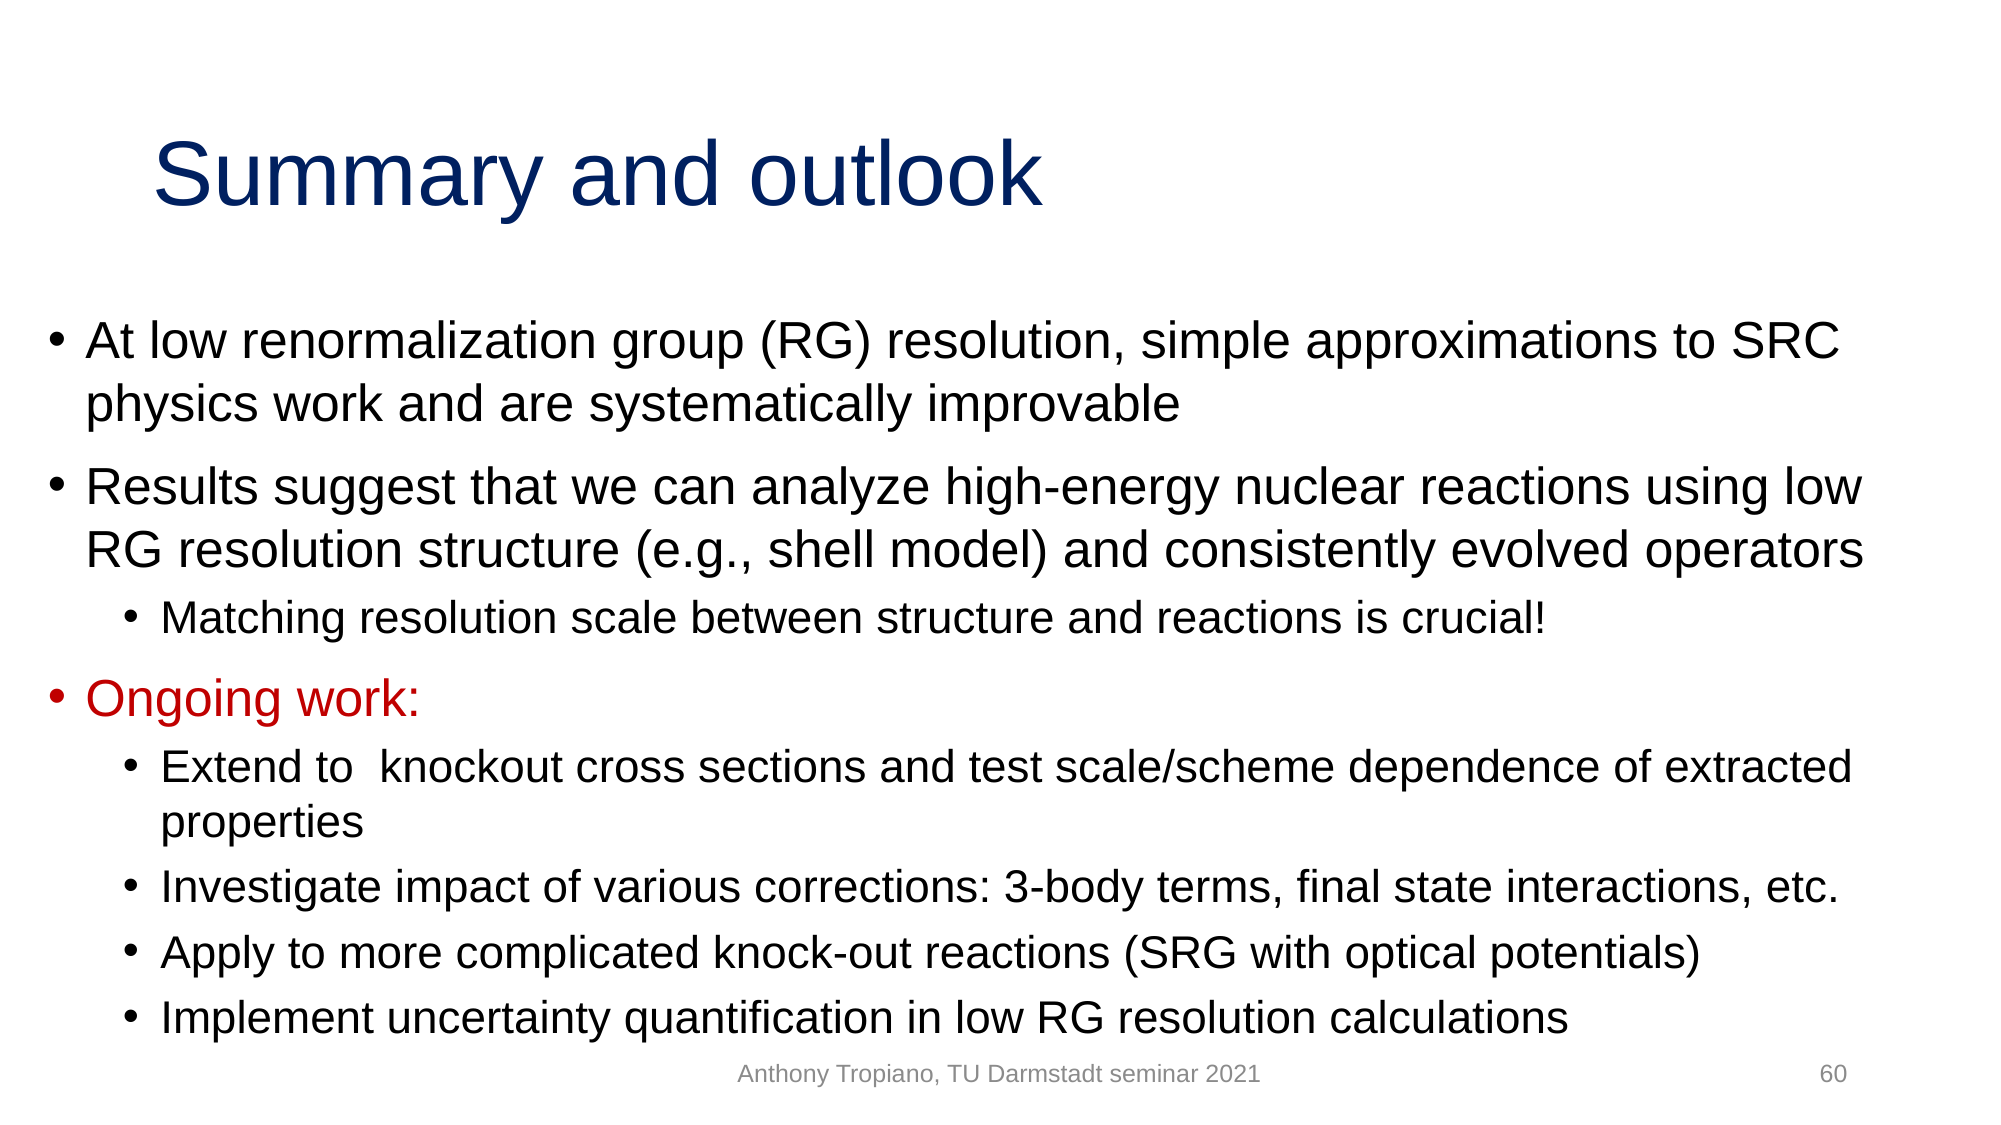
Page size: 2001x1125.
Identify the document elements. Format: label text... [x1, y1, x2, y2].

slide_number 60 [1412, 1042, 1863, 1103]
title Summary and outlook [137, 59, 1863, 278]
footer Anthony Tropiano, TU Darmstadt seminar 2021 [662, 1042, 1338, 1103]
